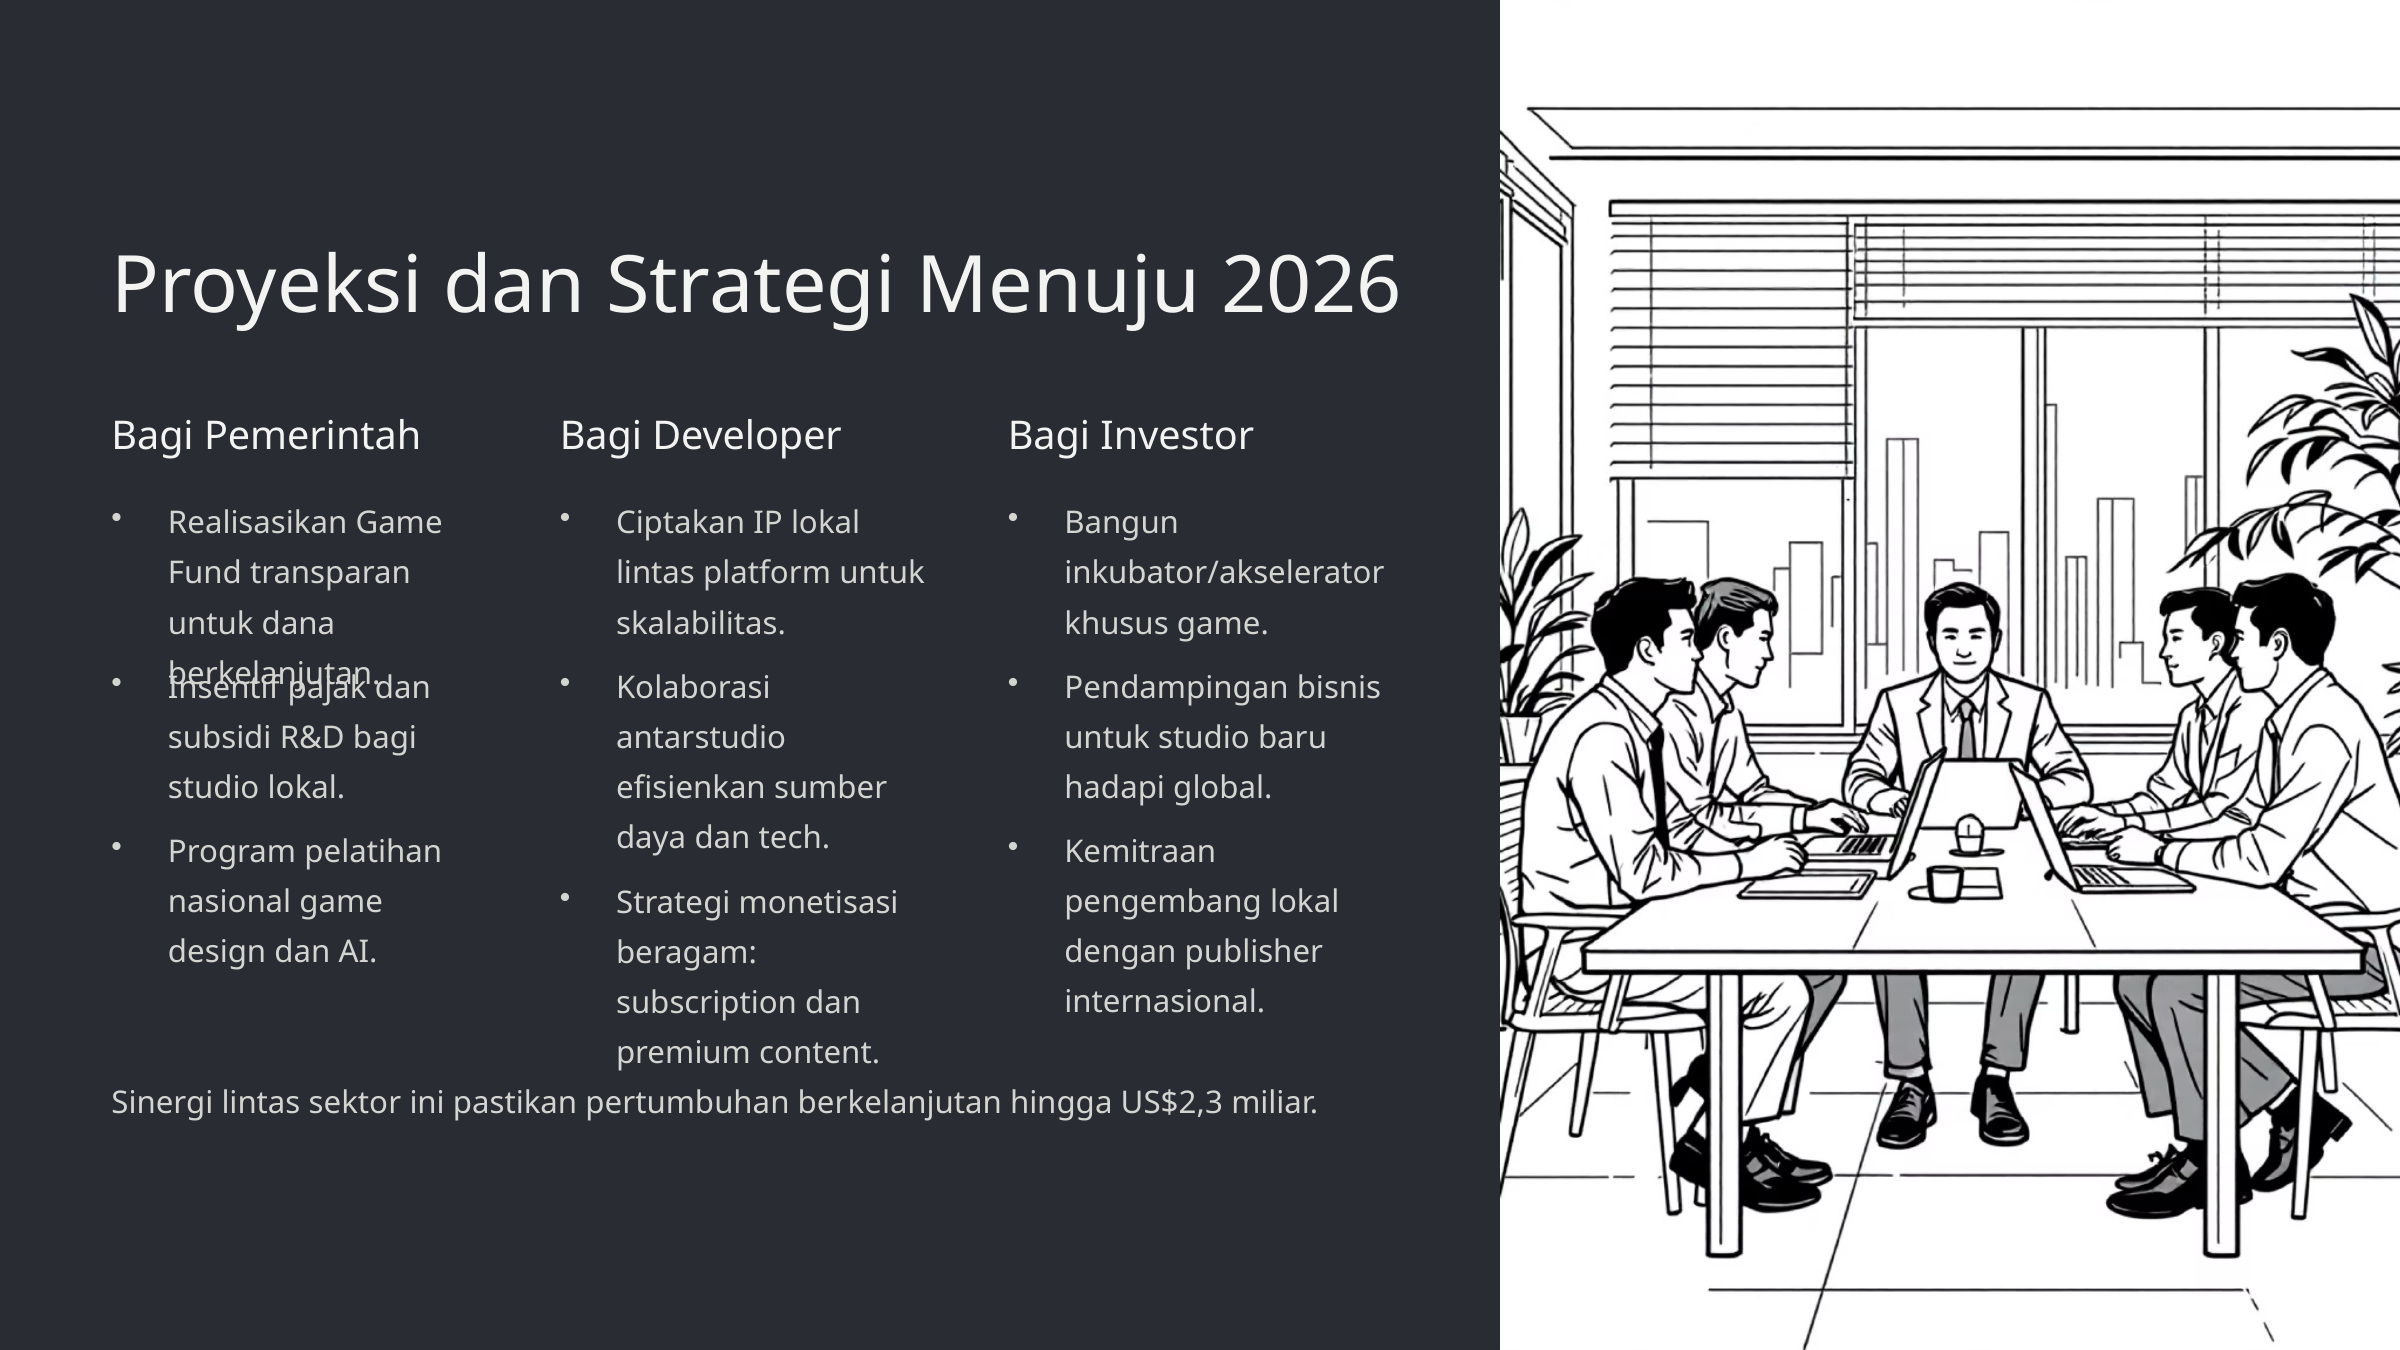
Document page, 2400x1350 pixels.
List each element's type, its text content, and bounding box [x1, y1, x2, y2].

text_box Pendampingan bisnis untuk studio baru hadapi global. [1008, 654, 1391, 808]
text_box Strategi monetisasi beragam: subscription dan premium content. [559, 869, 929, 1023]
picture [1499, 0, 2400, 1350]
text_box Kemitraan pengembang lokal dengan publisher internasional. [1008, 818, 1391, 1023]
text_box Ciptakan IP lokal lintas platform untuk skalabilitas. [559, 490, 929, 644]
text_box Bagi Pemerintah [111, 408, 481, 459]
text_box Program pelatihan nasional game design dan AI. [111, 818, 481, 972]
text_box Bangun inkubator/akselerator khusus game. [1008, 490, 1391, 644]
text_box Sinergi lintas sektor ini pastikan pertumbuhan berkelanjutan hingga US$2,3 miliar. [111, 1069, 1389, 1121]
text_box Insentif pajak dan subsidi R&D bagi studio lokal. [111, 654, 481, 808]
text_box Realisasikan Game Fund transparan untuk dana berkelanjutan. [111, 490, 481, 644]
text_box Proyeksi dan Strategi Menuju 2026 [111, 229, 1383, 329]
text_box Kolaborasi antarstudio efisienkan sumber daya dan tech. [559, 654, 929, 859]
text_box Bagi Developer [559, 408, 929, 459]
text_box Bagi Investor [1008, 408, 1391, 459]
